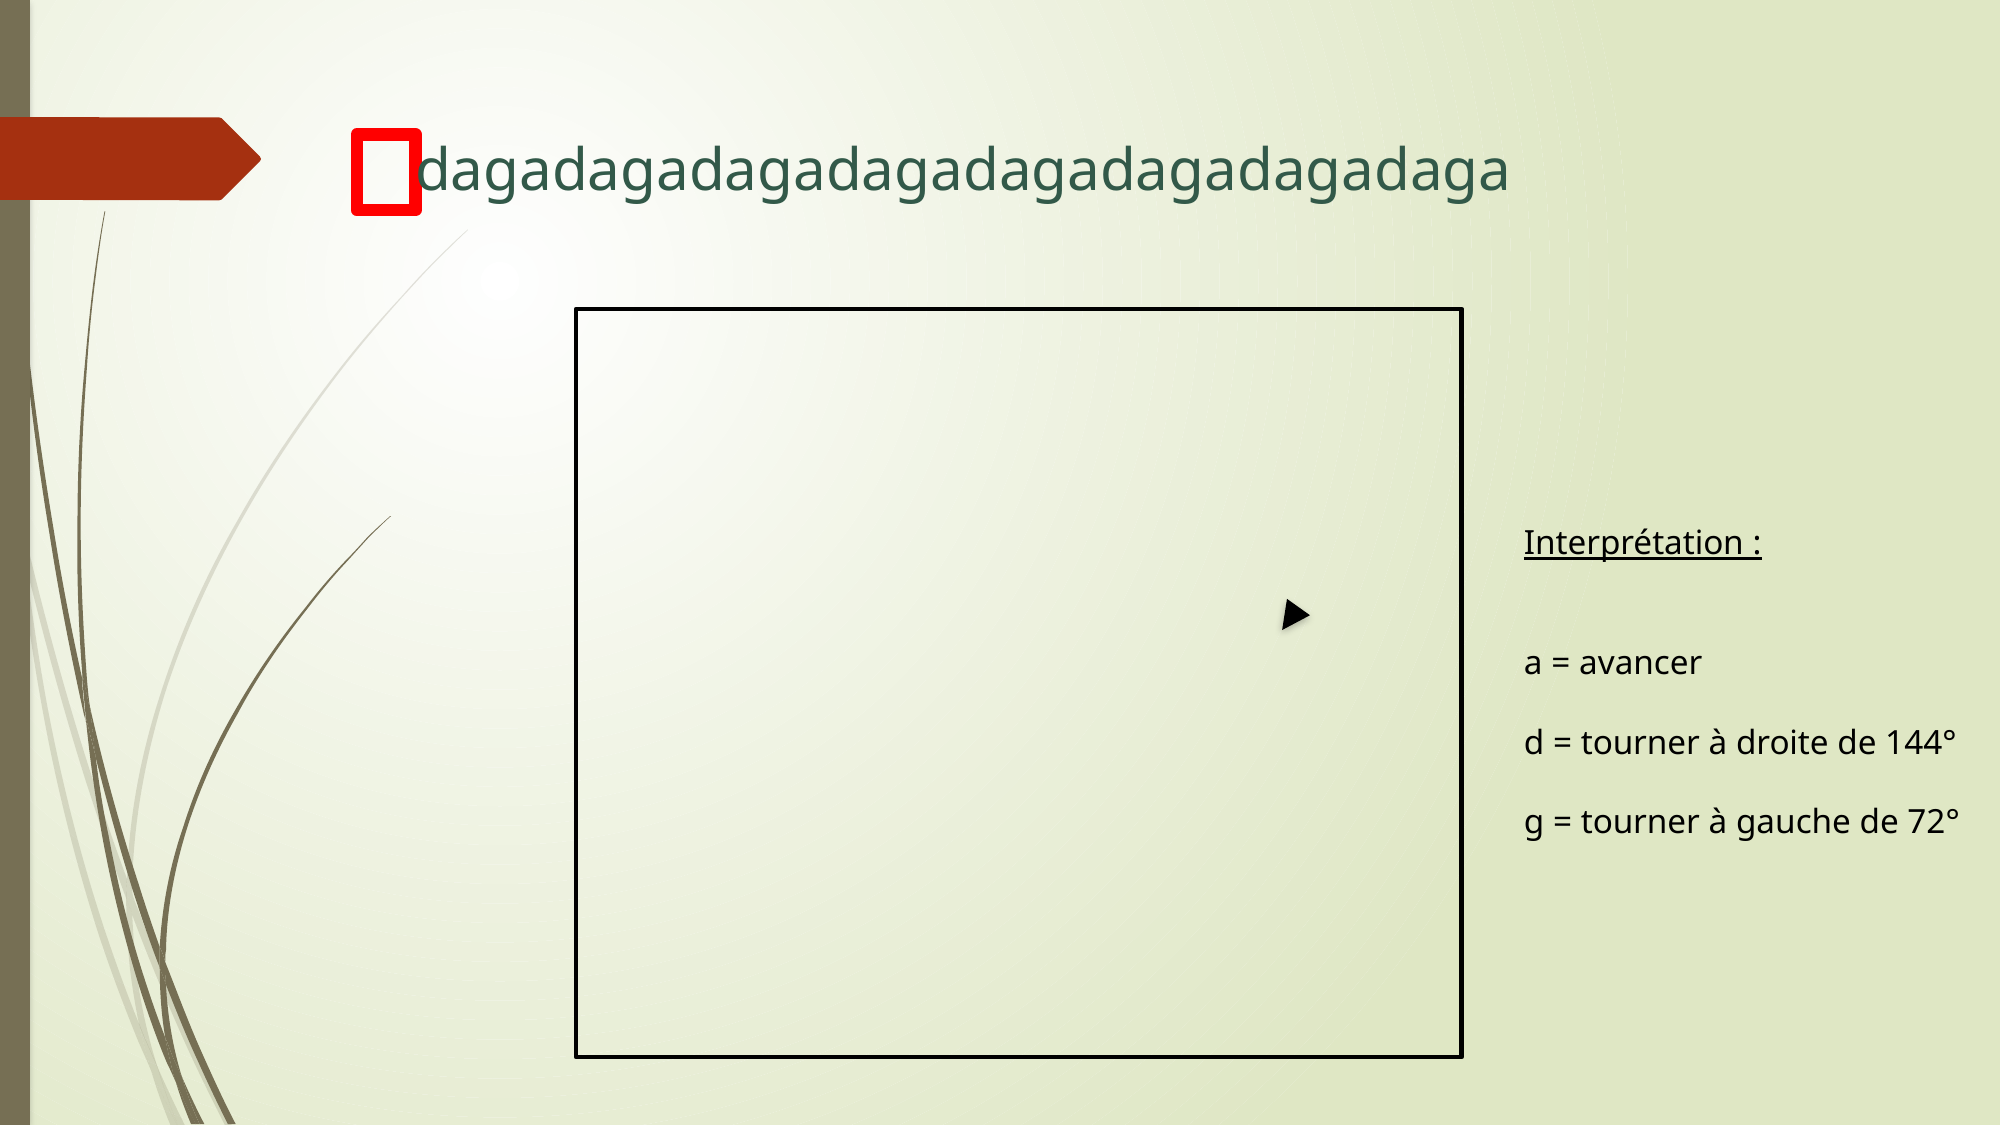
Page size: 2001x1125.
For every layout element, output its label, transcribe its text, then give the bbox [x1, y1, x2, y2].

text_box [575, 308, 1463, 1058]
text_box Interprétation : a = avancer d = tourner à droite de 144° g = tourner à gauche de 72° [1509, 513, 2000, 848]
text_box dagadagadagadagadagadagadagadaga [185, 124, 1742, 210]
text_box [1281, 612, 1295, 631]
